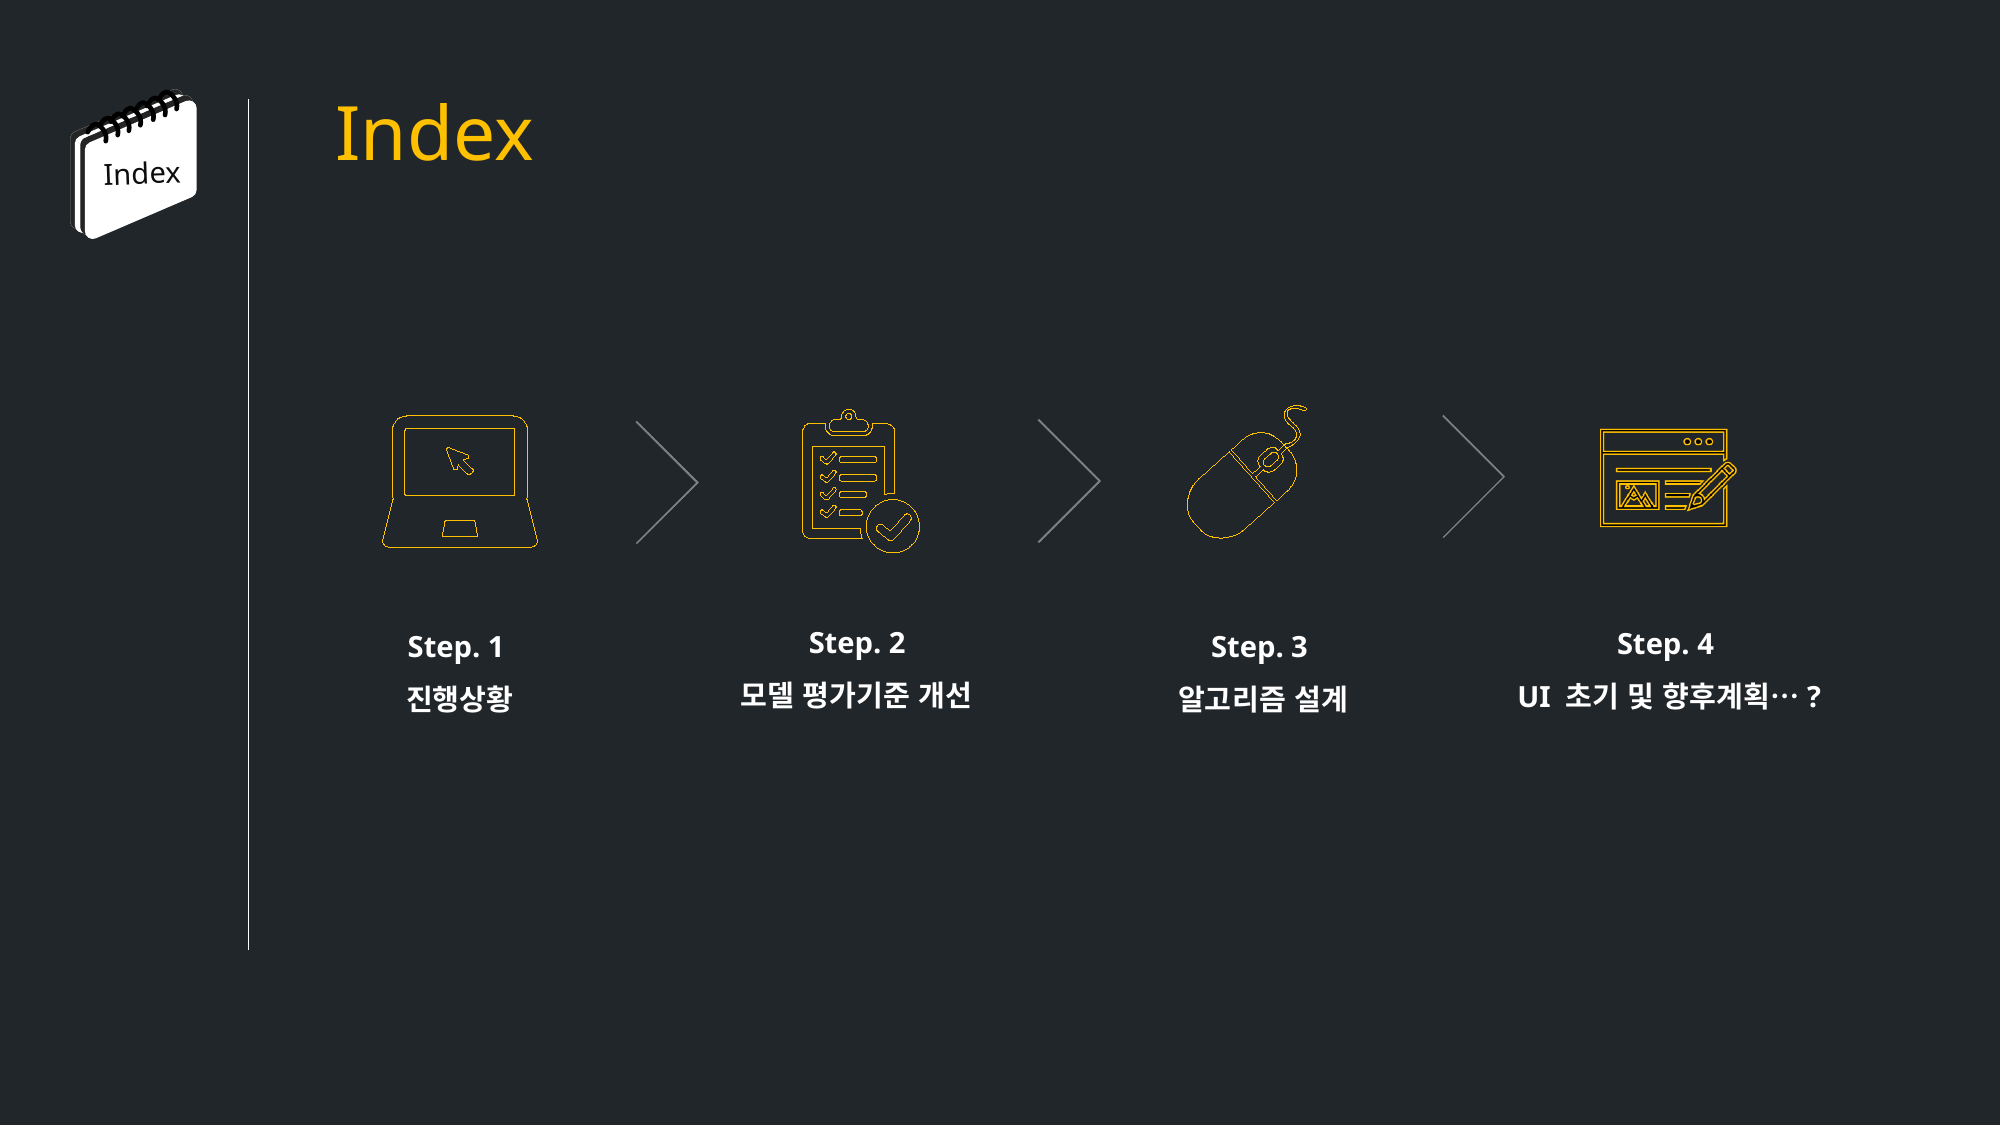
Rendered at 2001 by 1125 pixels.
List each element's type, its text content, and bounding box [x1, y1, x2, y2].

text_box Index [320, 77, 1192, 183]
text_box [82, 92, 189, 232]
text_box Index [189, 147, 197, 198]
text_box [280, 402, 1850, 720]
